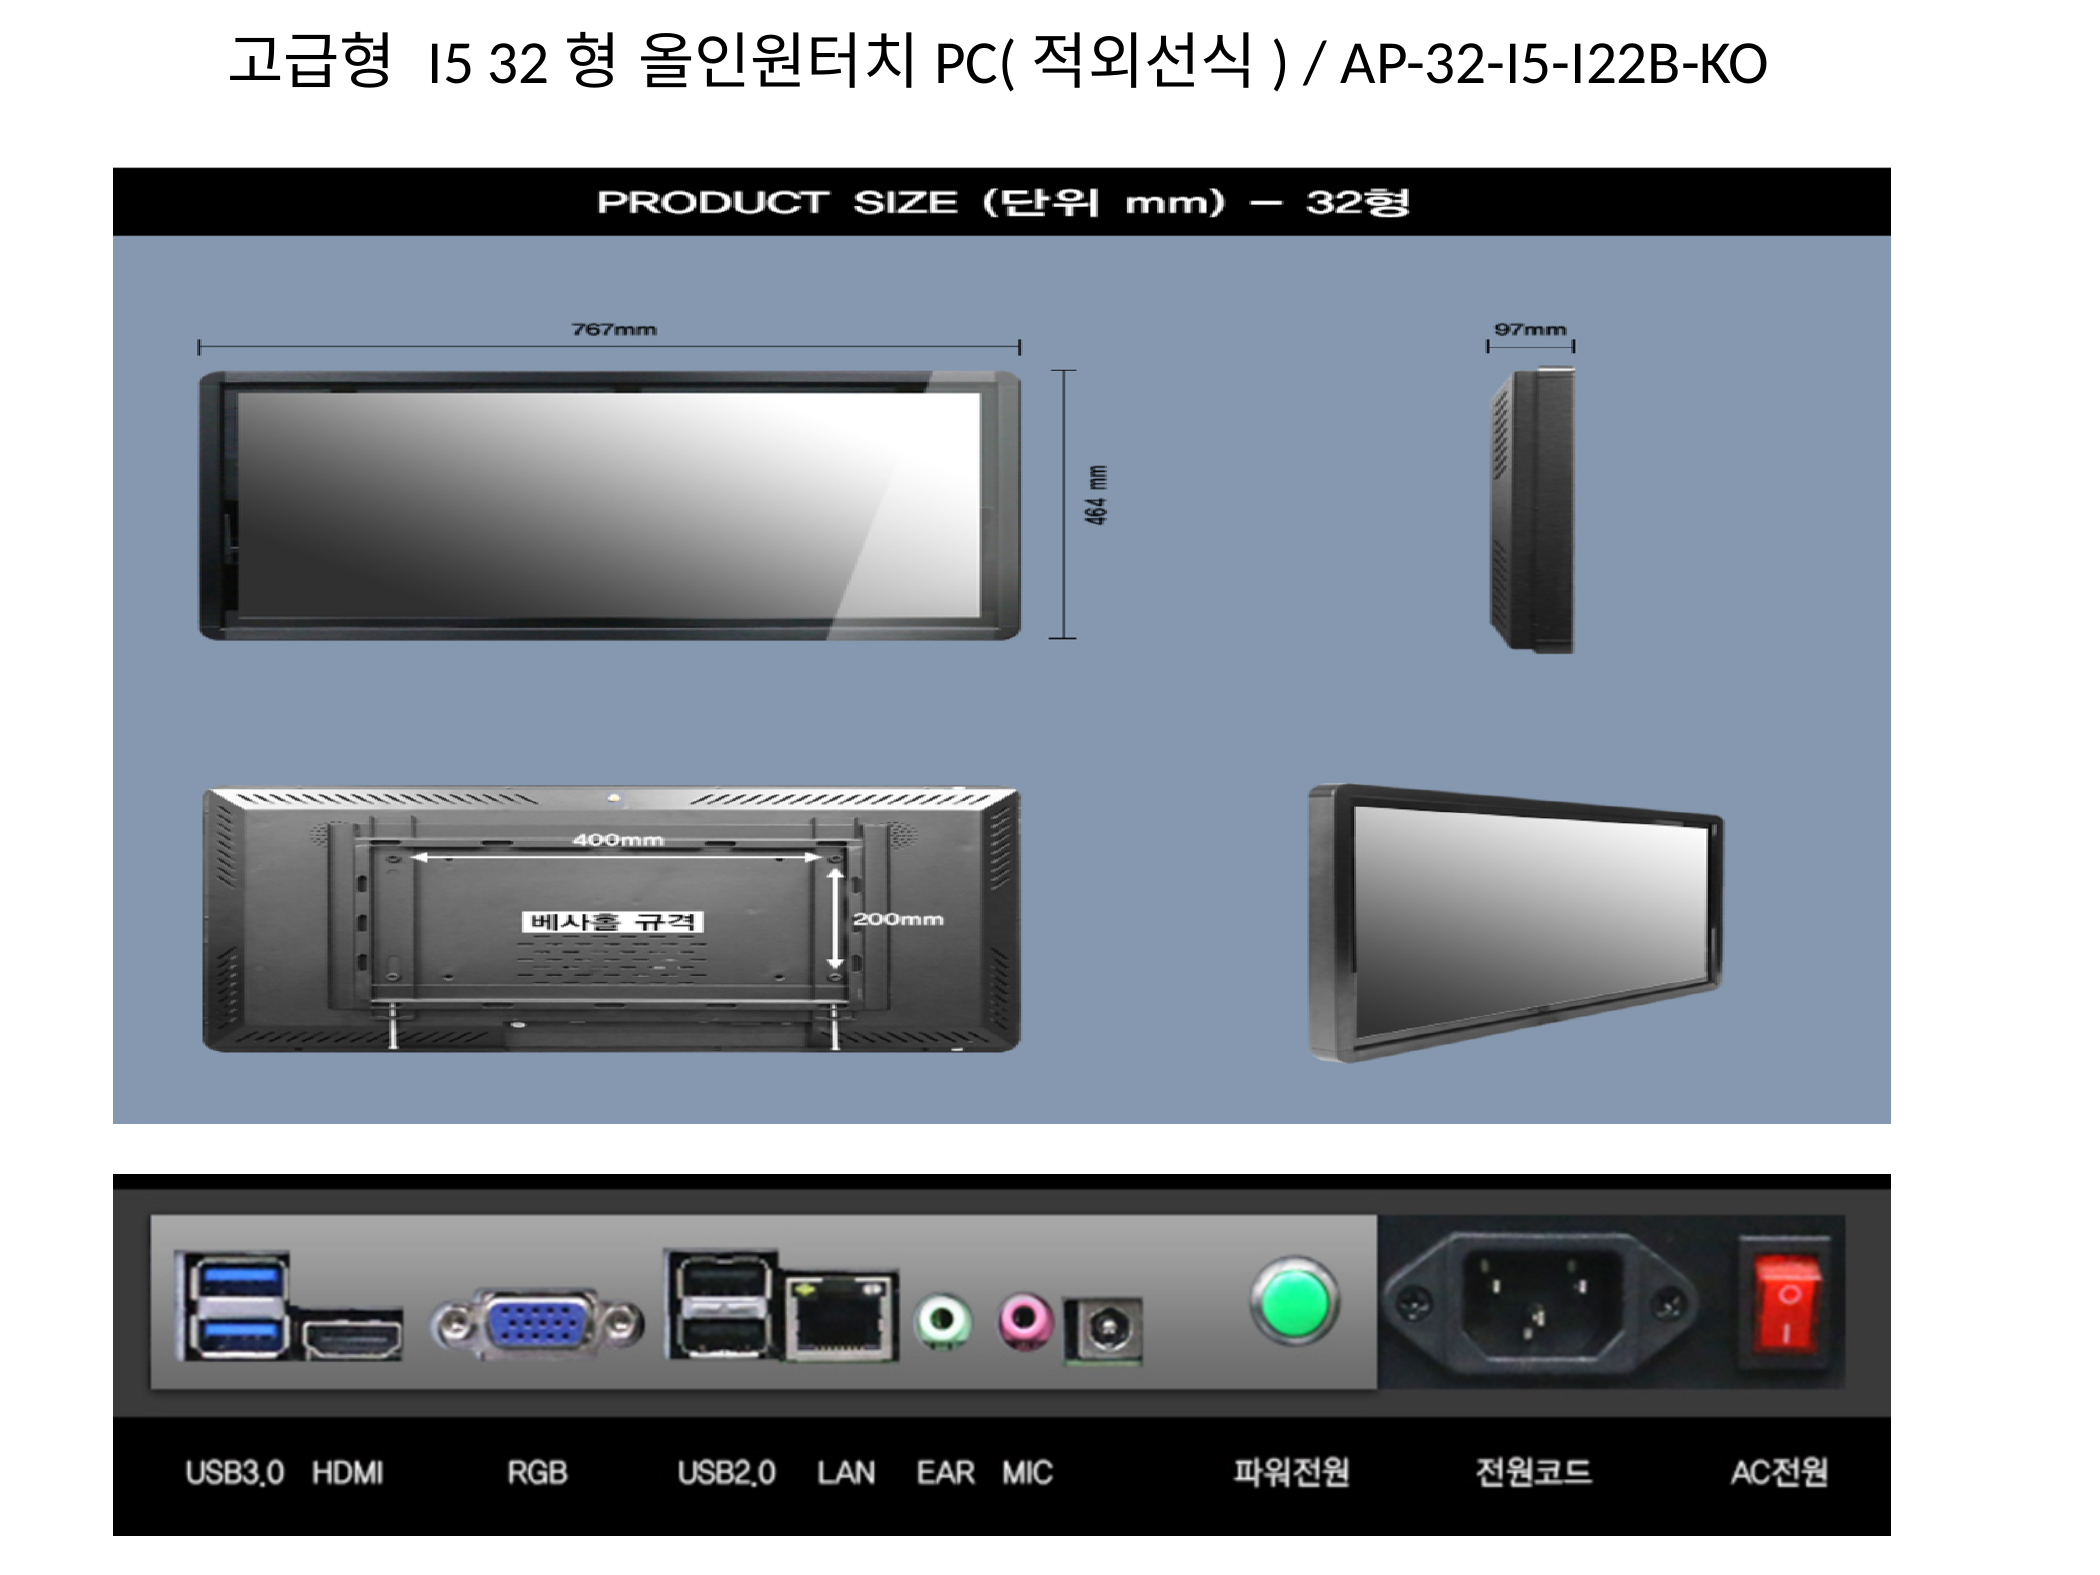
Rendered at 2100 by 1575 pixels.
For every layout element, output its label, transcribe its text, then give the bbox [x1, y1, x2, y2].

title 고급형 I5 32형 올인원터치PC(적외선식) / AP-32-I5-I22B-KO [212, 16, 2024, 111]
picture [113, 161, 1891, 1124]
picture [113, 1174, 1891, 1536]
